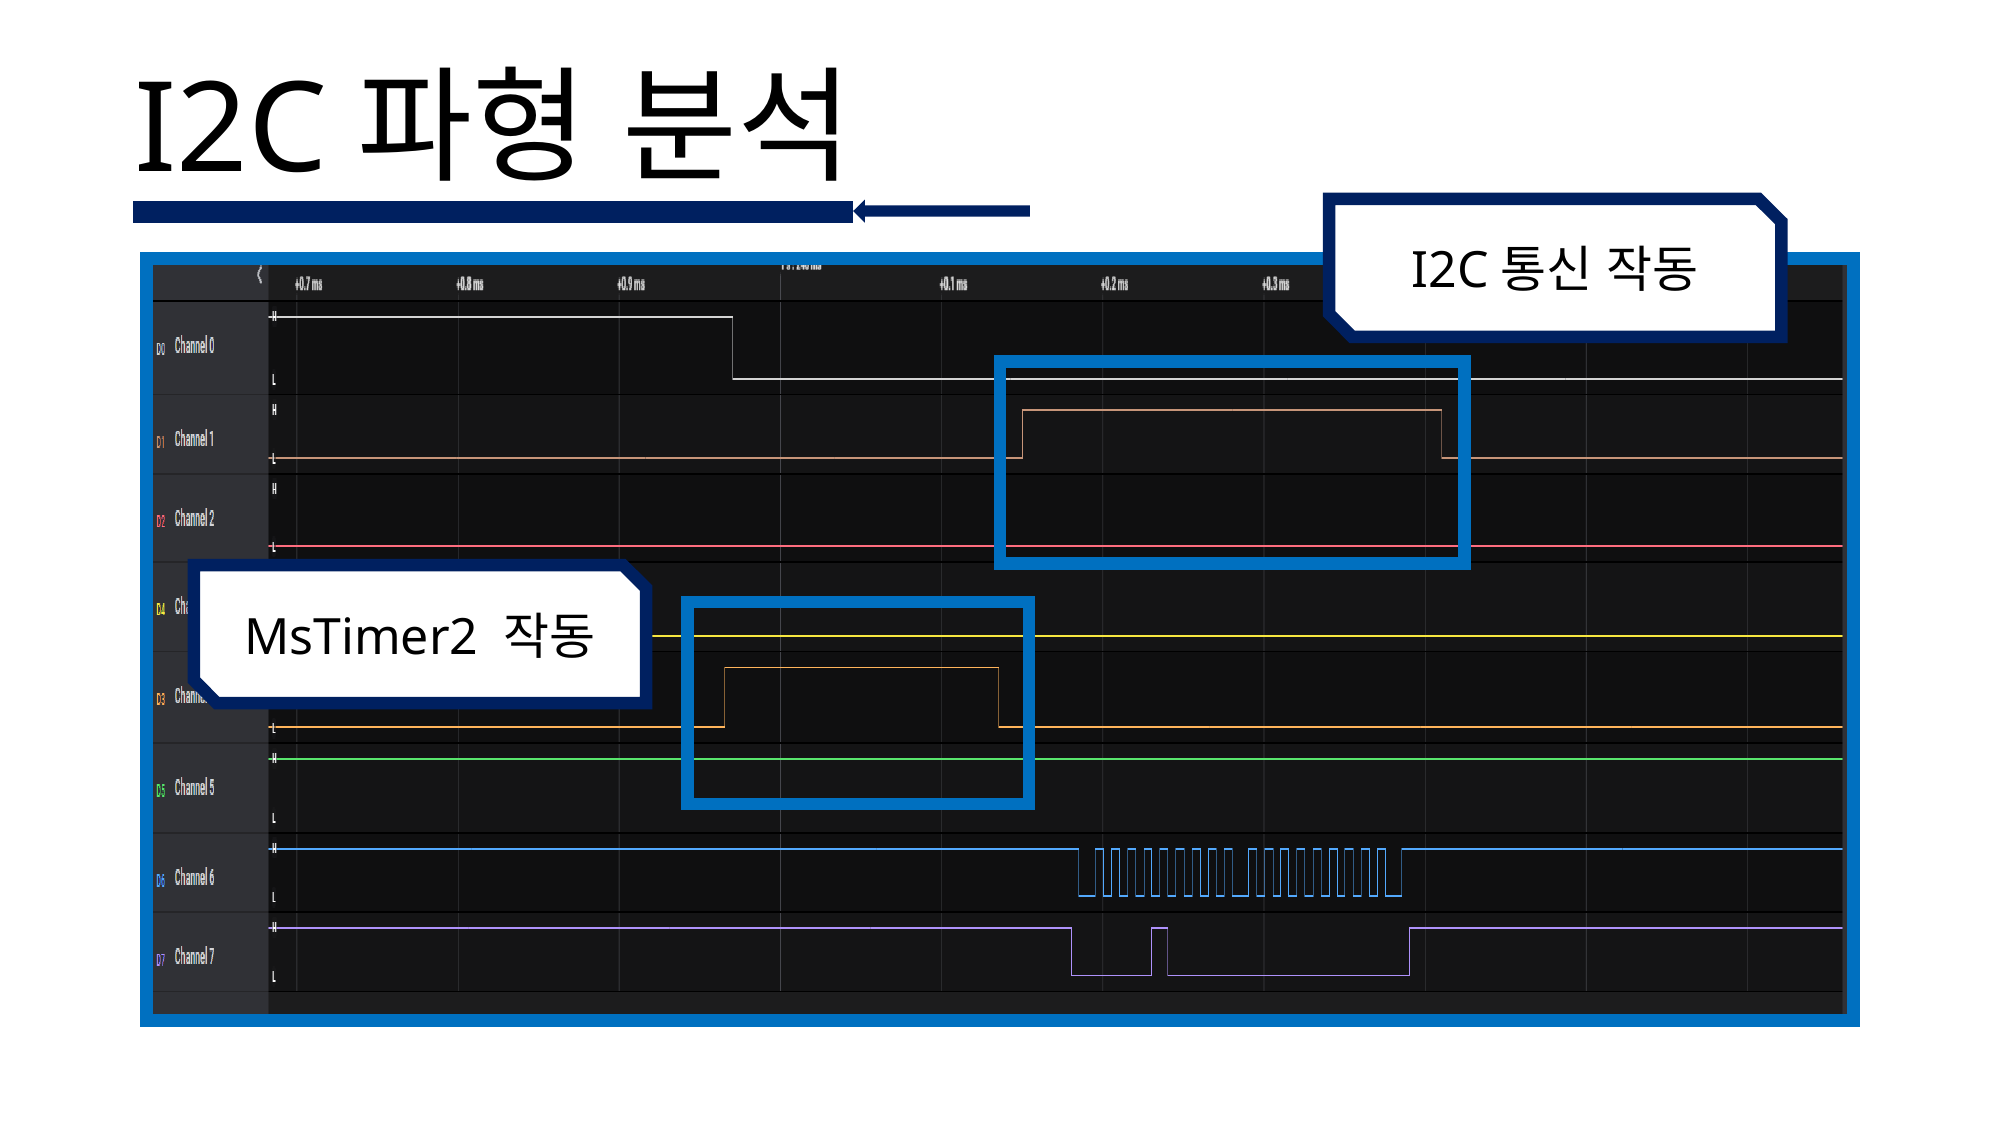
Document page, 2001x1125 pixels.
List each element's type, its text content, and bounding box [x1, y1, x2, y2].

picture [146, 258, 1854, 1021]
text_box I2C통신 작동 [1328, 197, 1783, 258]
title I2C파형 분석 [119, 21, 1845, 240]
text_box [853, 199, 1030, 223]
text_box [133, 201, 853, 223]
